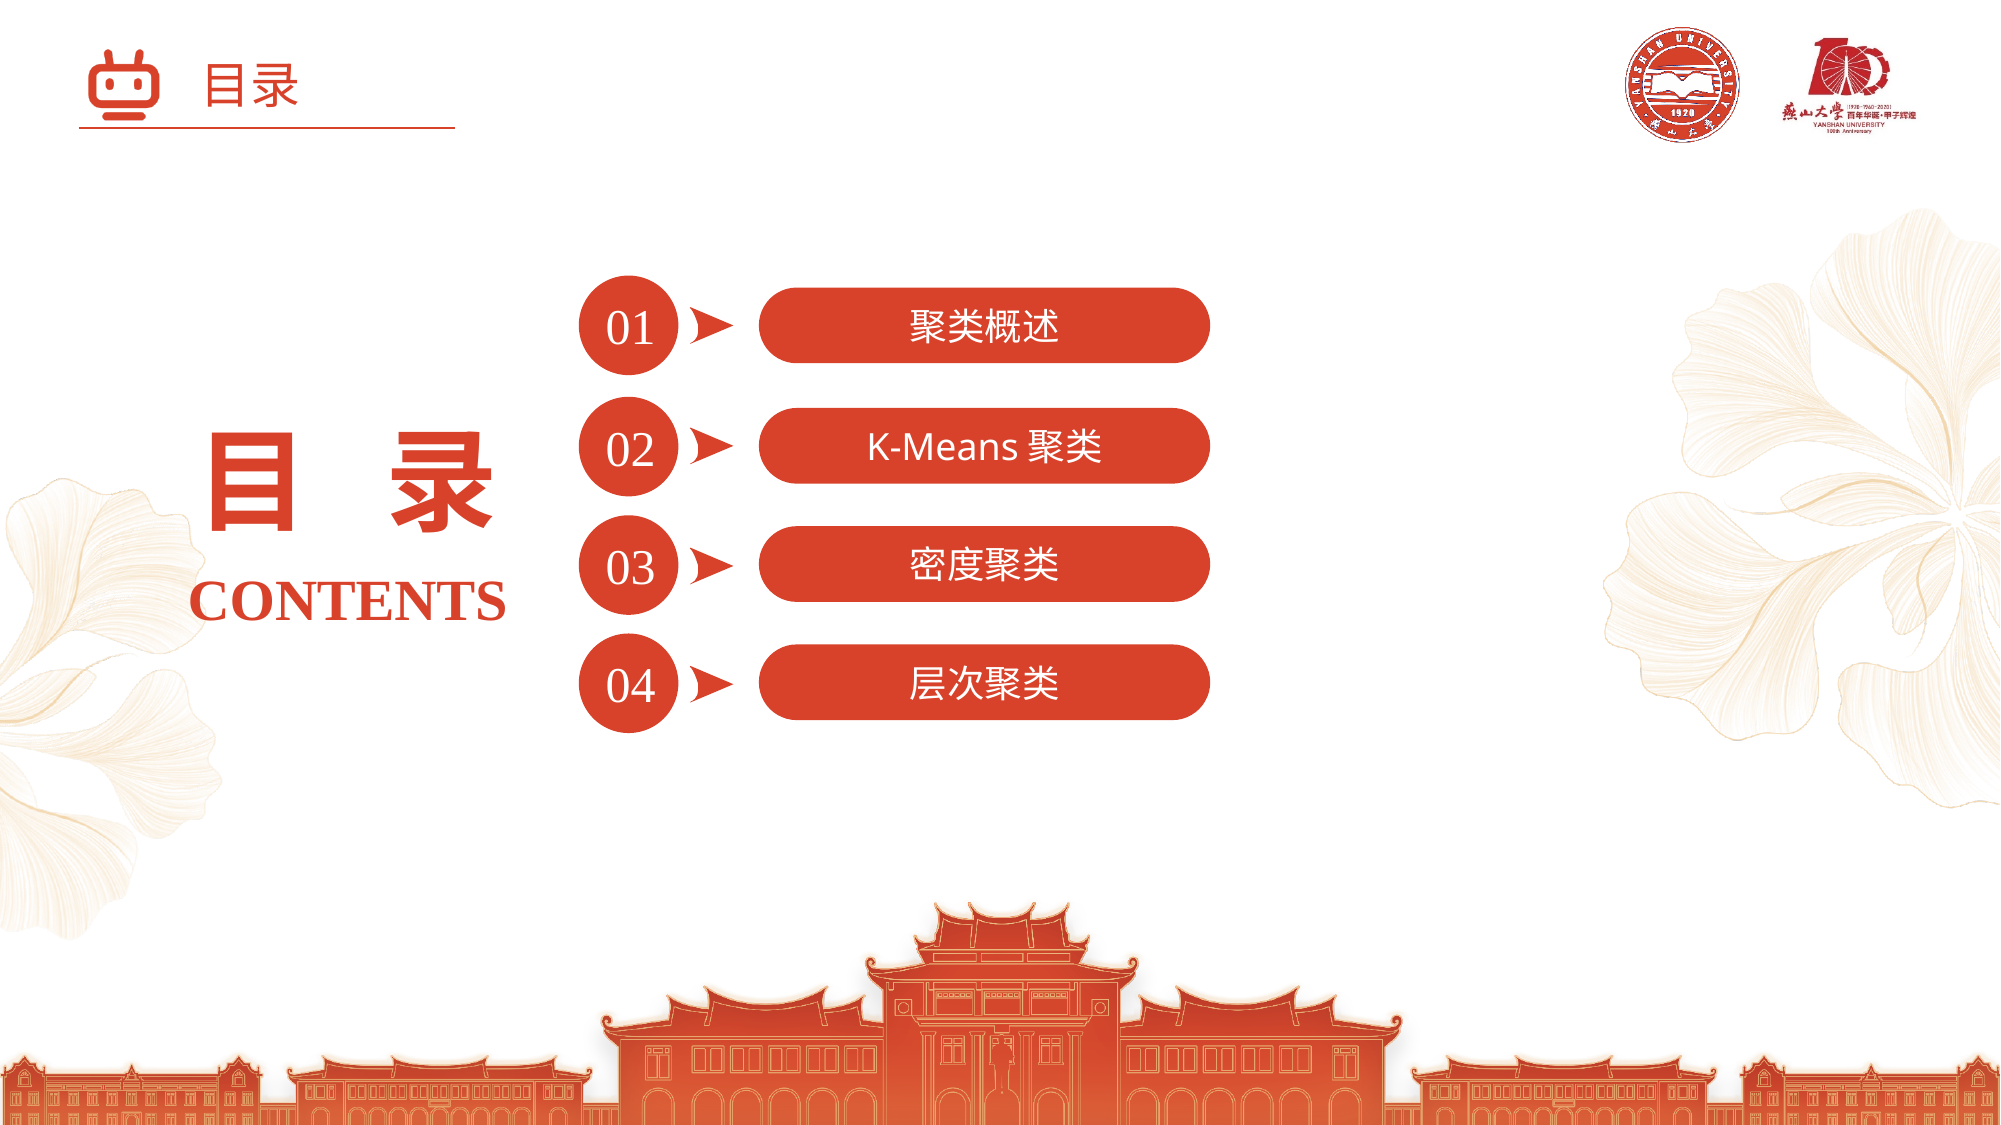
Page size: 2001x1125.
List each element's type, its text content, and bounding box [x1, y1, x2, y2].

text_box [578, 275, 679, 376]
text_box K-Means聚类 [757, 406, 1212, 485]
text_box 密度聚类 [757, 525, 1212, 603]
text_box [688, 546, 737, 587]
text_box [688, 305, 737, 346]
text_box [578, 633, 679, 734]
text_box 层次聚类 [757, 643, 1212, 722]
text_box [578, 396, 679, 497]
text_box 目录 [185, 46, 316, 121]
picture [1526, 187, 2000, 854]
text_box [1624, 22, 1939, 147]
text_box 聚类概述 [757, 286, 1212, 365]
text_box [168, 402, 528, 641]
text_box [688, 426, 737, 467]
picture [0, 330, 2000, 1125]
text_box [688, 664, 737, 705]
picture [78, 39, 169, 127]
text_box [578, 515, 679, 615]
